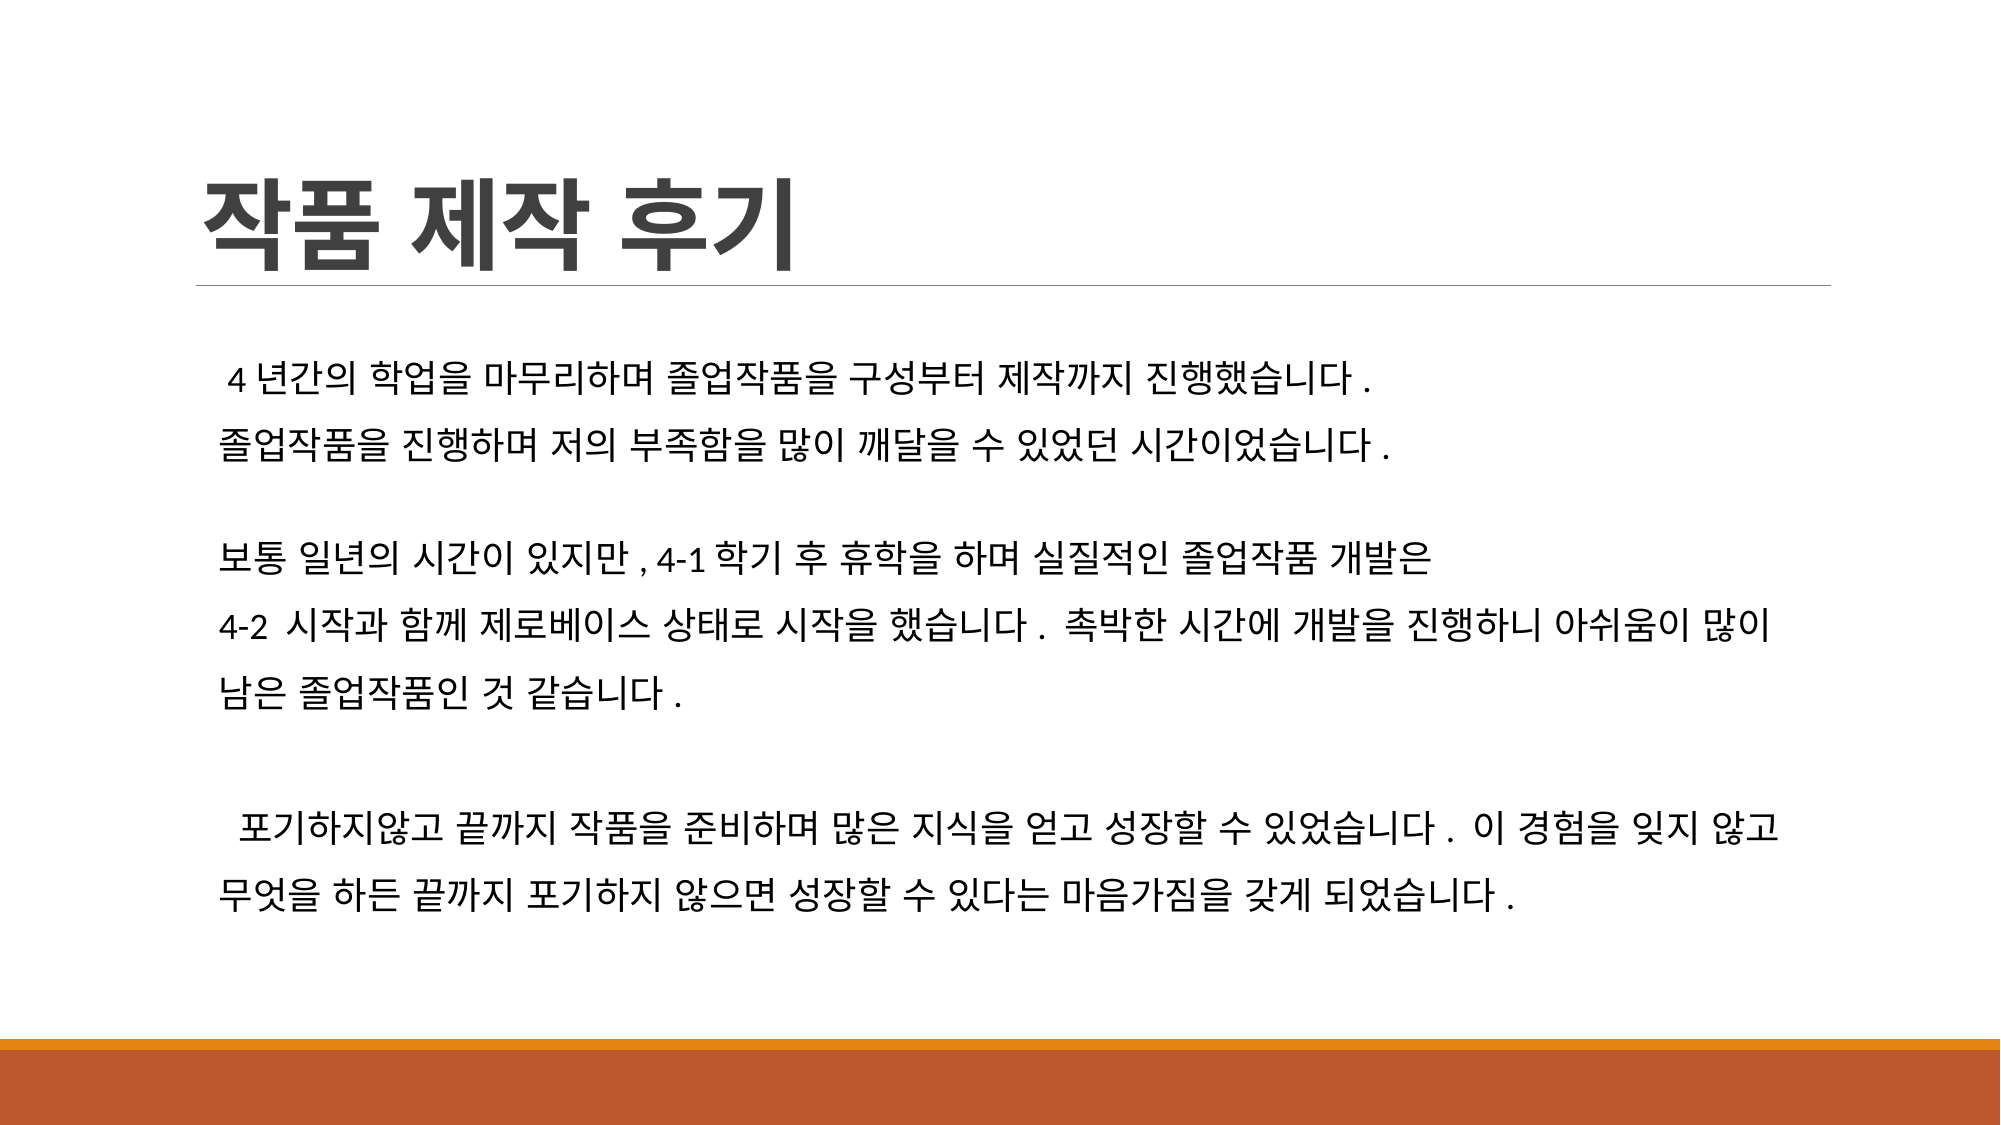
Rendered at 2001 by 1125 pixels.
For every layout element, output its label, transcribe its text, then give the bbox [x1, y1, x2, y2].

title 작품 제작 후기 [186, 52, 1836, 291]
text_box 4년간의 학업을 마무리하며 졸업작품을 구성부터 제작까지 진행했습니다. 졸업작품을 진행하며 저의 부족함을 많이 깨달을 수 있었던 시간이었습니다. 보통 일년의 시간이 있지만, 4-1학기 후 휴학을 하며 실질적인 졸업작품 개발은 4-2 시작과 함께 제로베이스 상태로 시작을 했습니다. 촉박한 시간에 개발을 진행하니 아쉬움이 많이 남은 졸업작품인 것 같습니다. 포기하지않고 끝까지 작품을 준비하며 많은 지식을 얻고 성장할 수 있었습니다. 이 경험을 잊지 않고 무엇을 하든 끝까지 포기하지 않으면 성장할 수 있다는 마음가짐을 갖게 되었습니다. [204, 324, 1855, 925]
